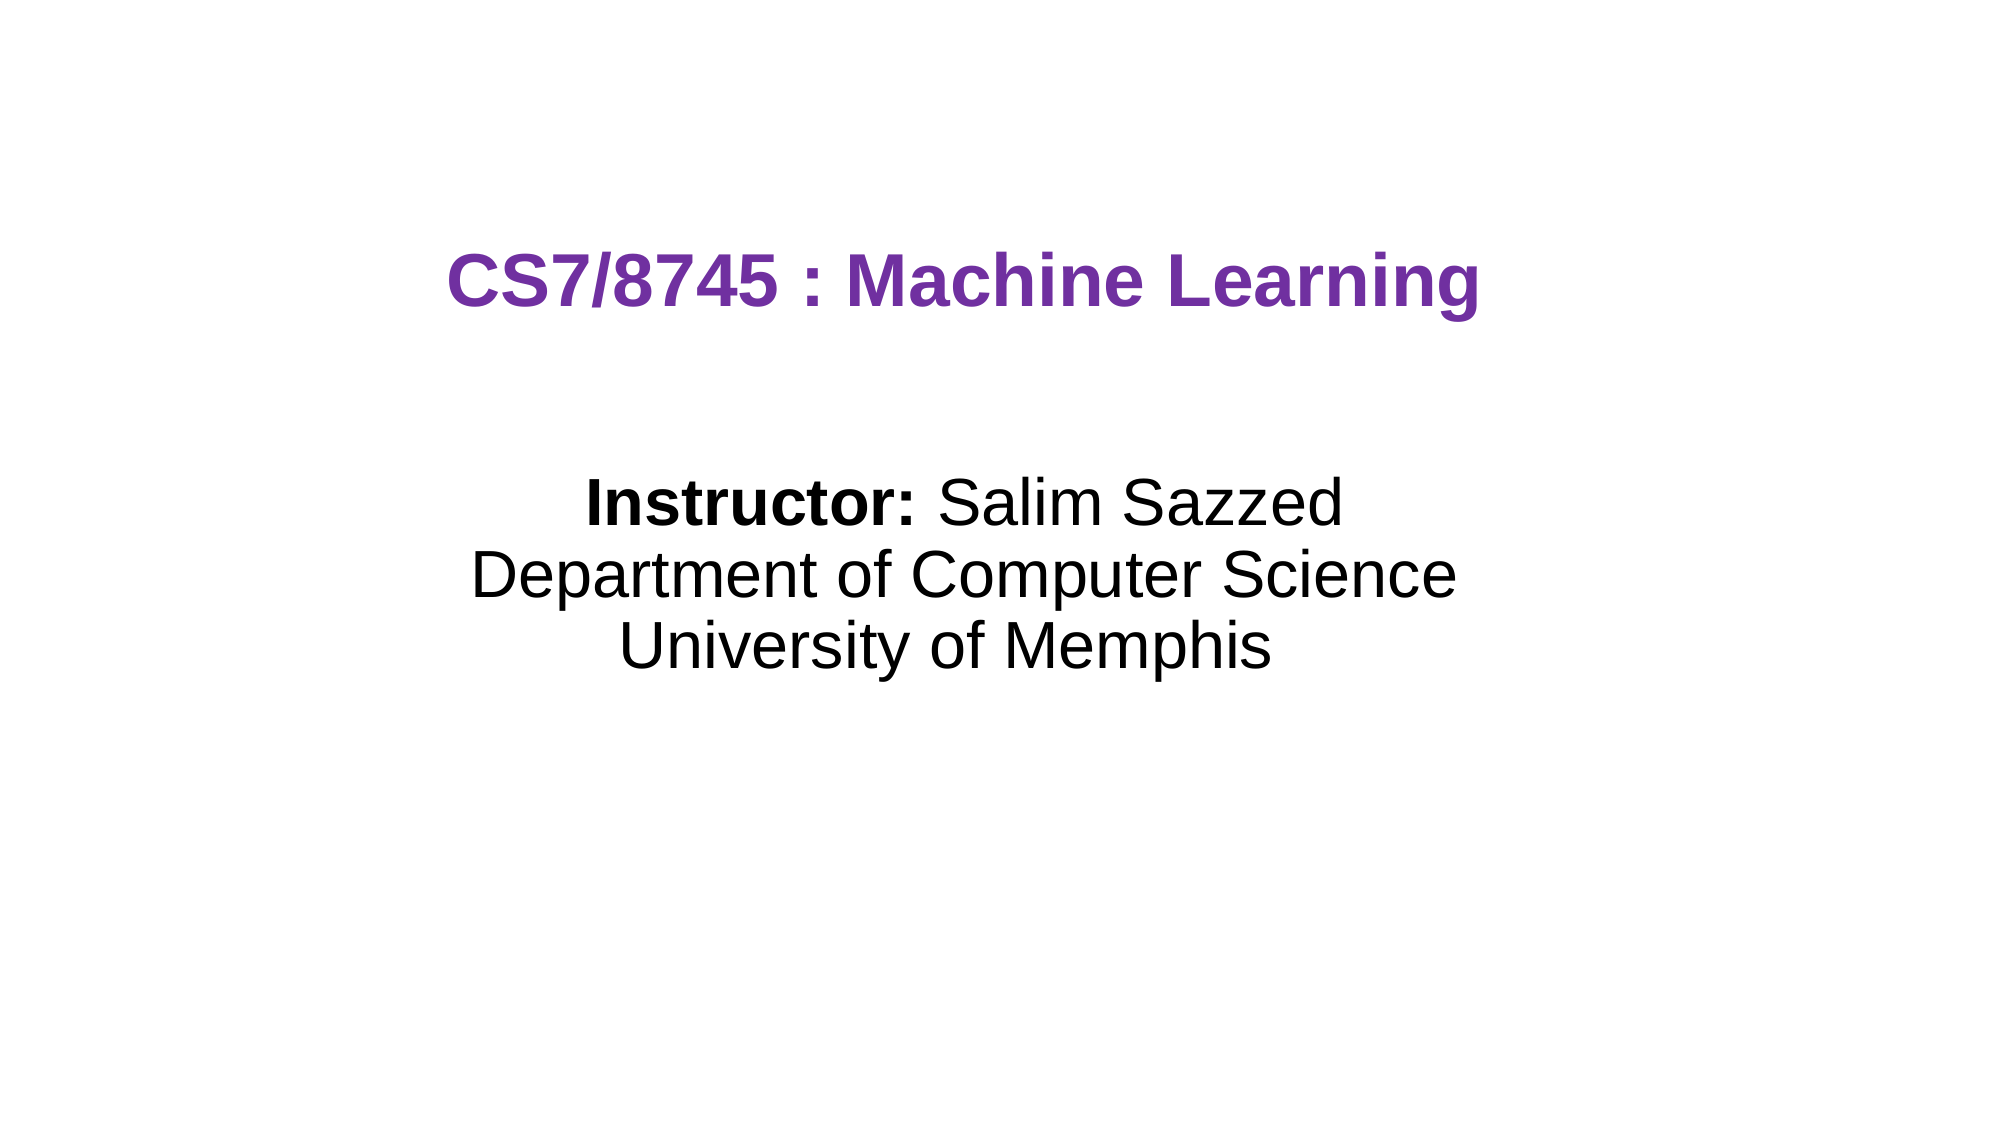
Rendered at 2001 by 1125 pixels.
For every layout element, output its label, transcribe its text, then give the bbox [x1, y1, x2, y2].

title CS7/8745 : Machine Learning Instructor: Salim Sazzed Department of Computer Science University of Memphis [220, 173, 1710, 772]
